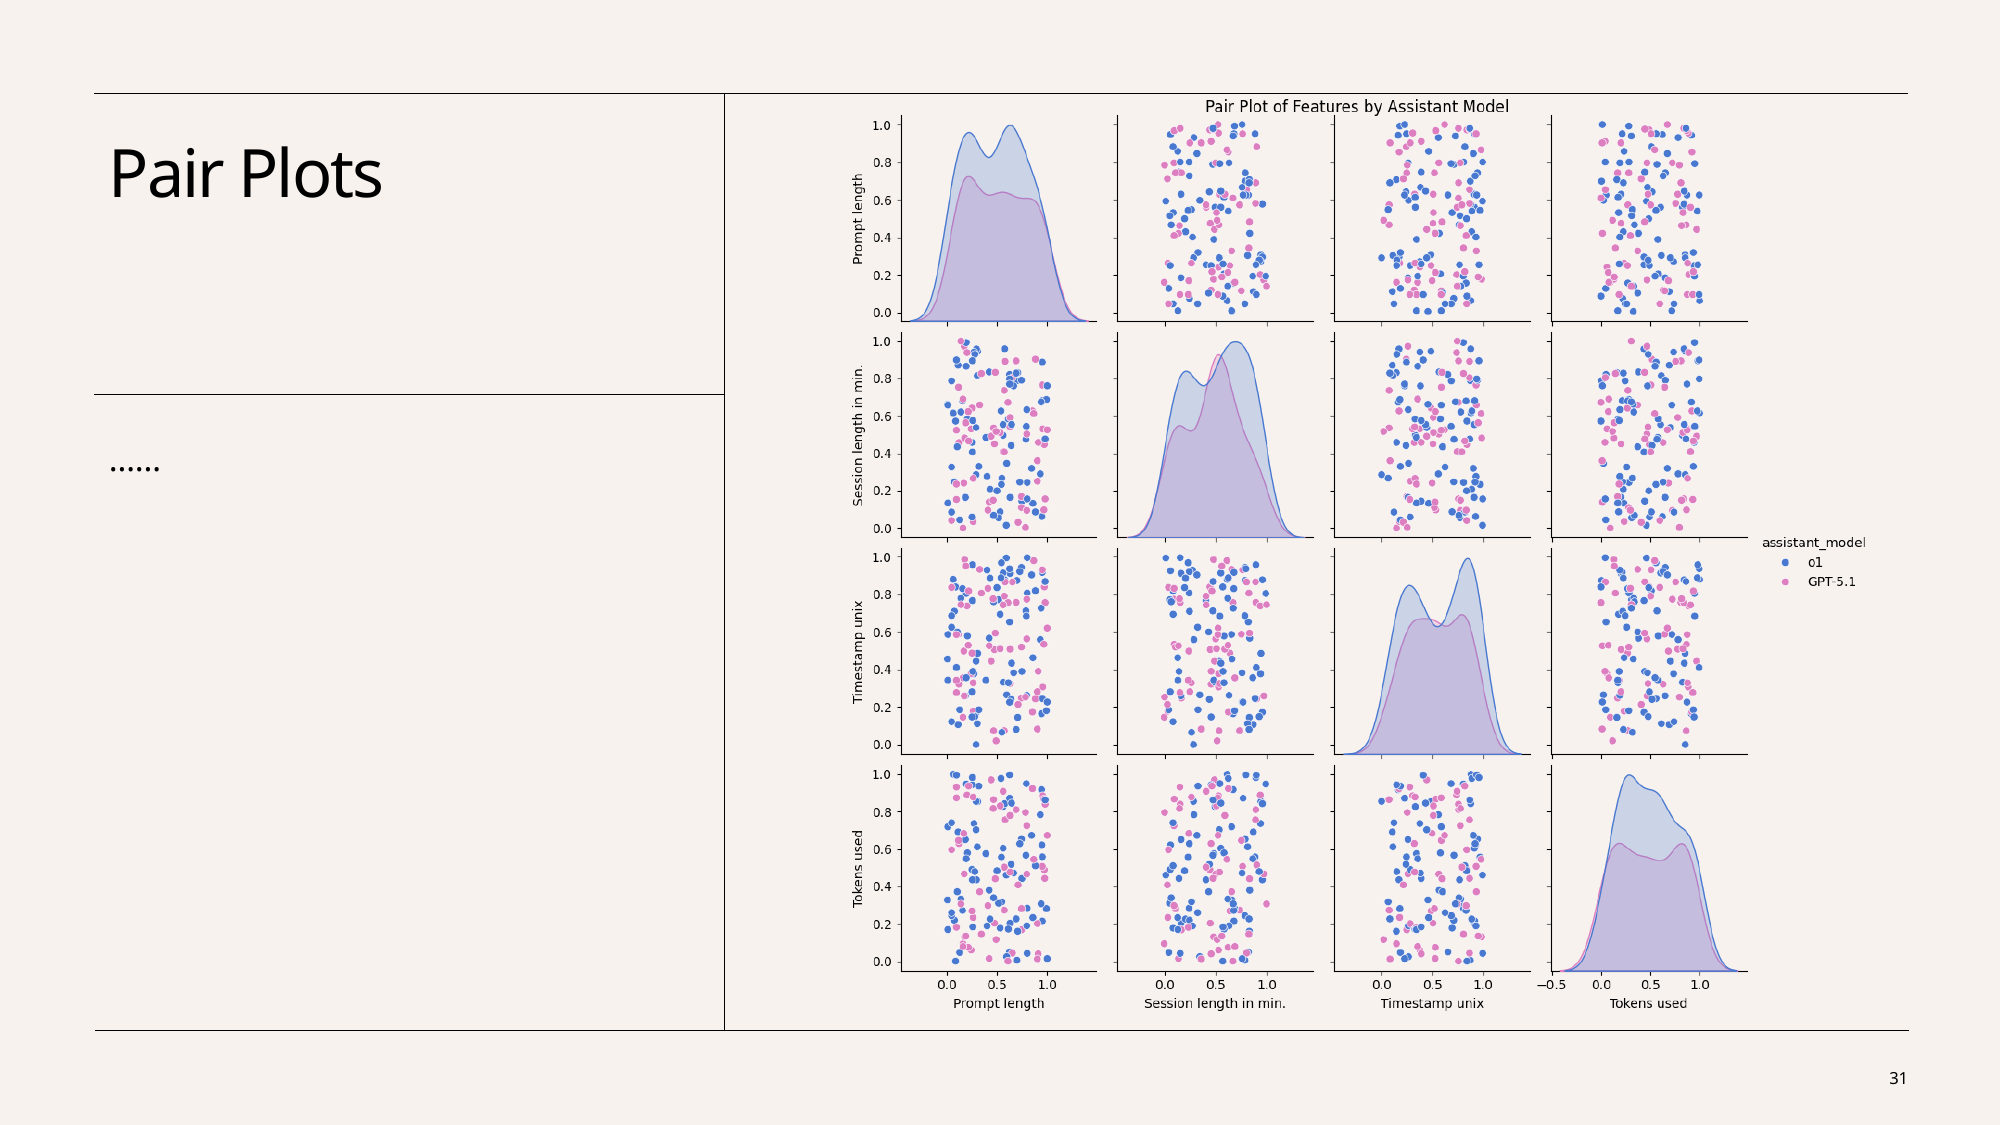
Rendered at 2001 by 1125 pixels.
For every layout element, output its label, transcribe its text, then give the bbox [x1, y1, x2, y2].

slide_number 31 [1808, 1049, 1924, 1110]
list …… [93, 423, 665, 984]
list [836, 99, 1877, 1026]
title Pair Plots [93, 132, 665, 364]
